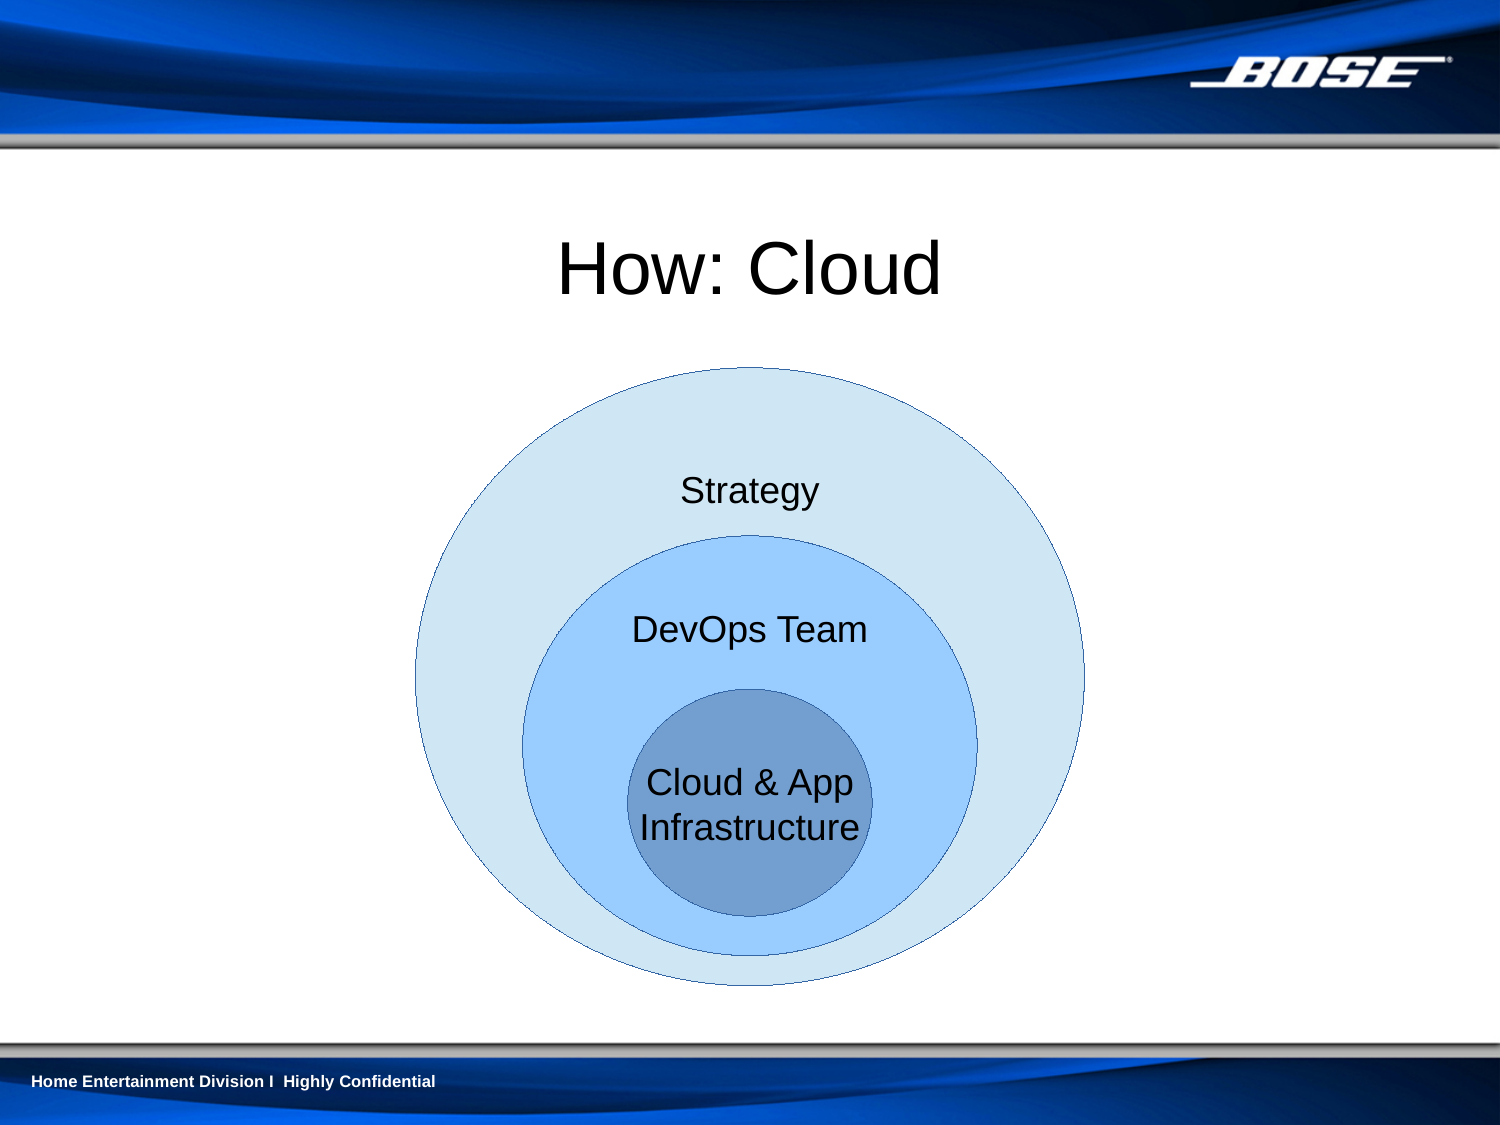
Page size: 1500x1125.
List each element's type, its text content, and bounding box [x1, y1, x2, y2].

picture [0, 0, 1500, 1125]
text_box DevOps Team [522, 535, 978, 956]
text_box Cloud & App Infrastructure [627, 689, 873, 917]
text_box How: Cloud [75, 185, 1425, 345]
text_box Strategy [415, 367, 1085, 986]
